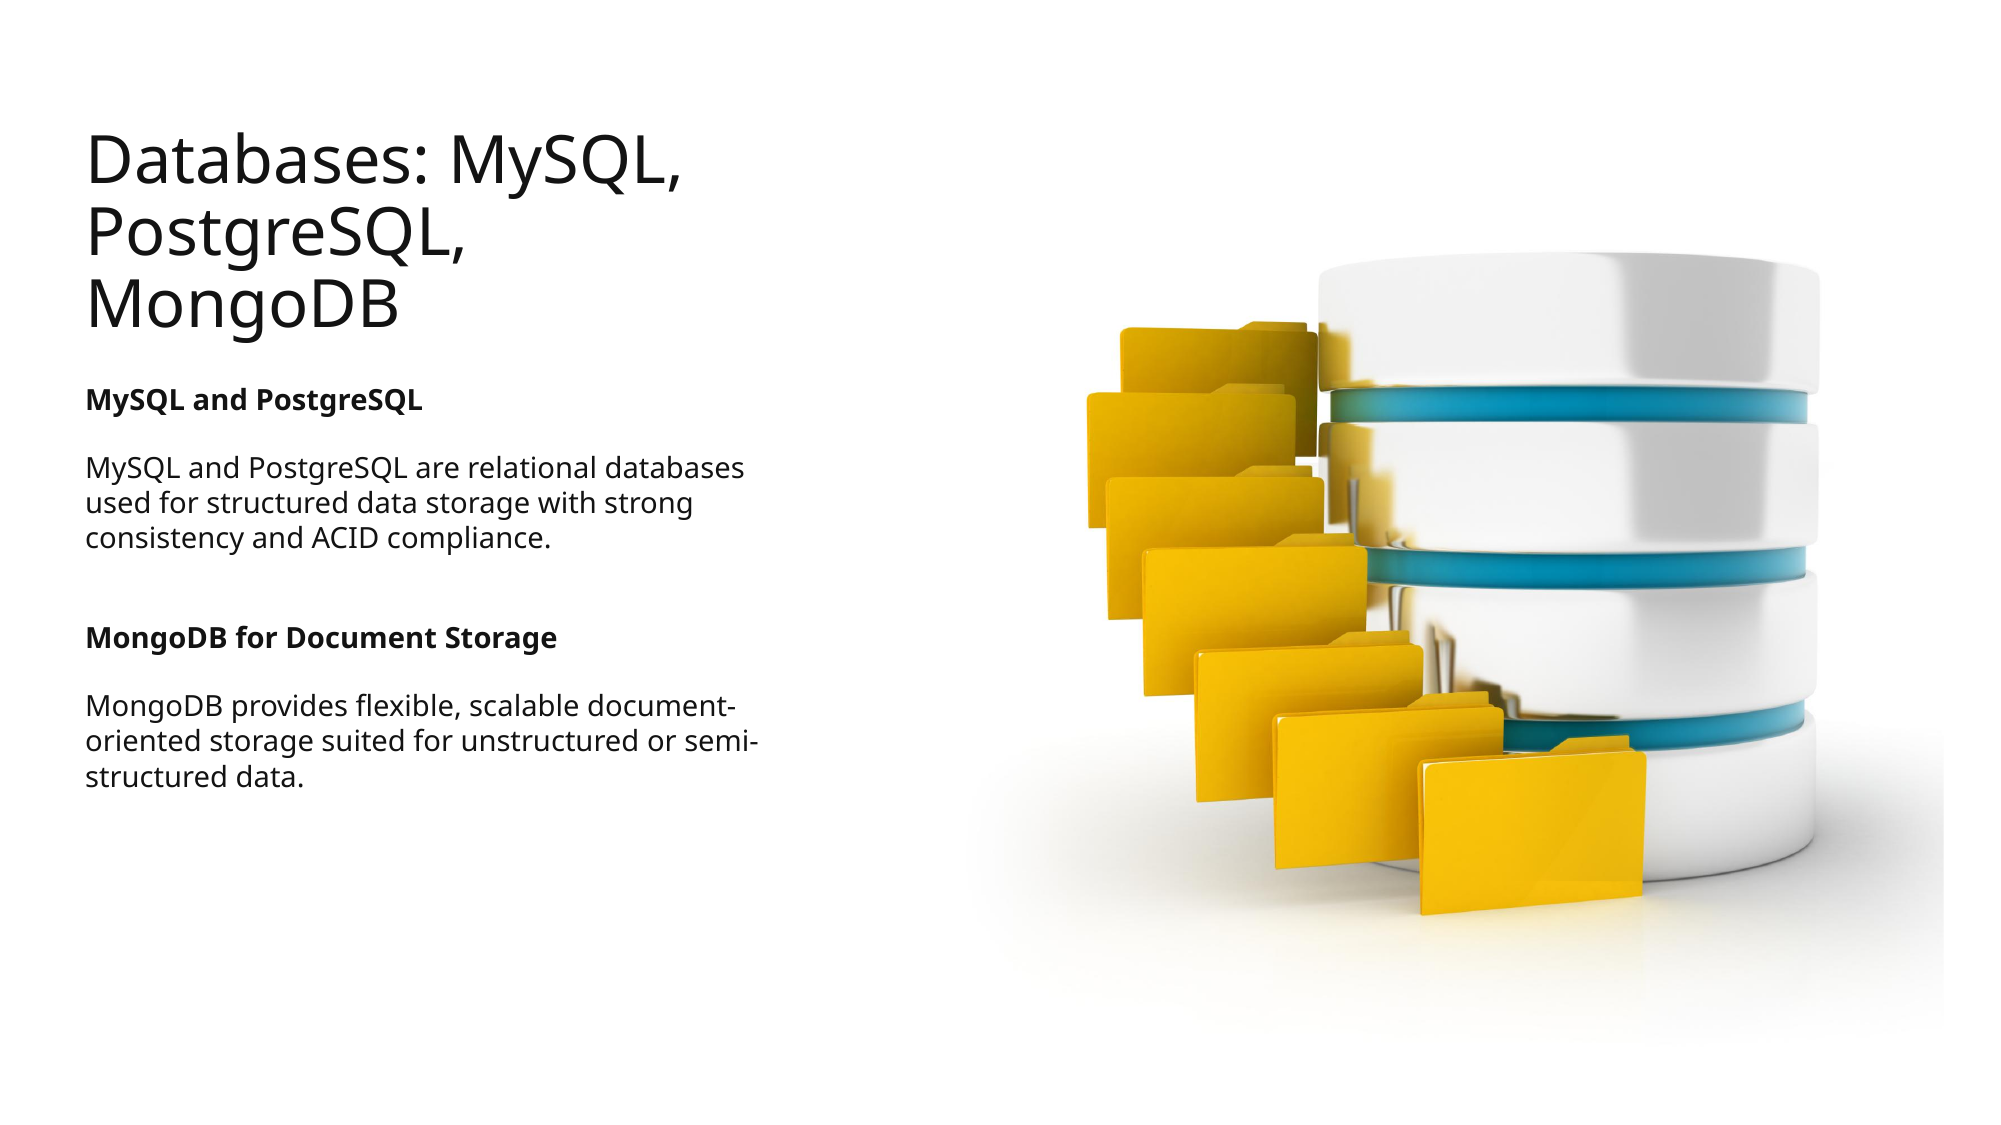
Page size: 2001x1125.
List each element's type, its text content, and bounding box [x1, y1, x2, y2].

text_box MySQL and PostgreSQL MySQL and PostgreSQL are relational databases used for structured data storage with strong consistency and ACID compliance. MongoDB for Document Storage MongoDB provides flexible, scalable document-oriented storage suited for unstructured or semi-structured data. [70, 373, 806, 1037]
picture [941, 56, 1944, 1069]
title Databases: MySQL, PostgreSQL, MongoDB [70, 98, 806, 350]
